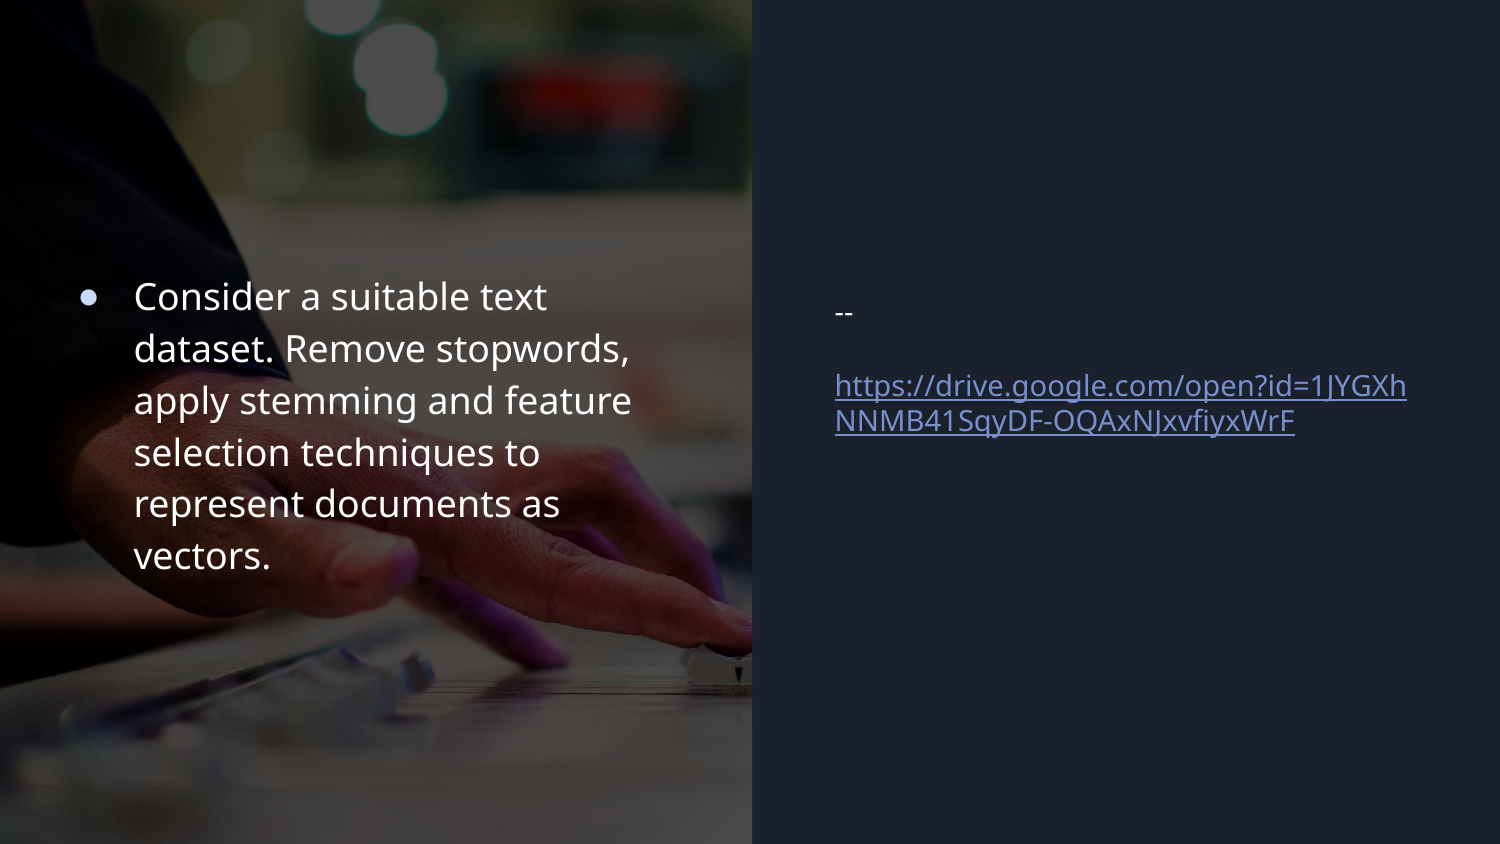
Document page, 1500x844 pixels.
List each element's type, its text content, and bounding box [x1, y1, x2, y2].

picture [0, 0, 753, 844]
list -- https://drive.google.com/open?id=1JYGXhNNMB41SqyDF-OQAxNJxvfiyxWrF [819, 57, 1423, 443]
